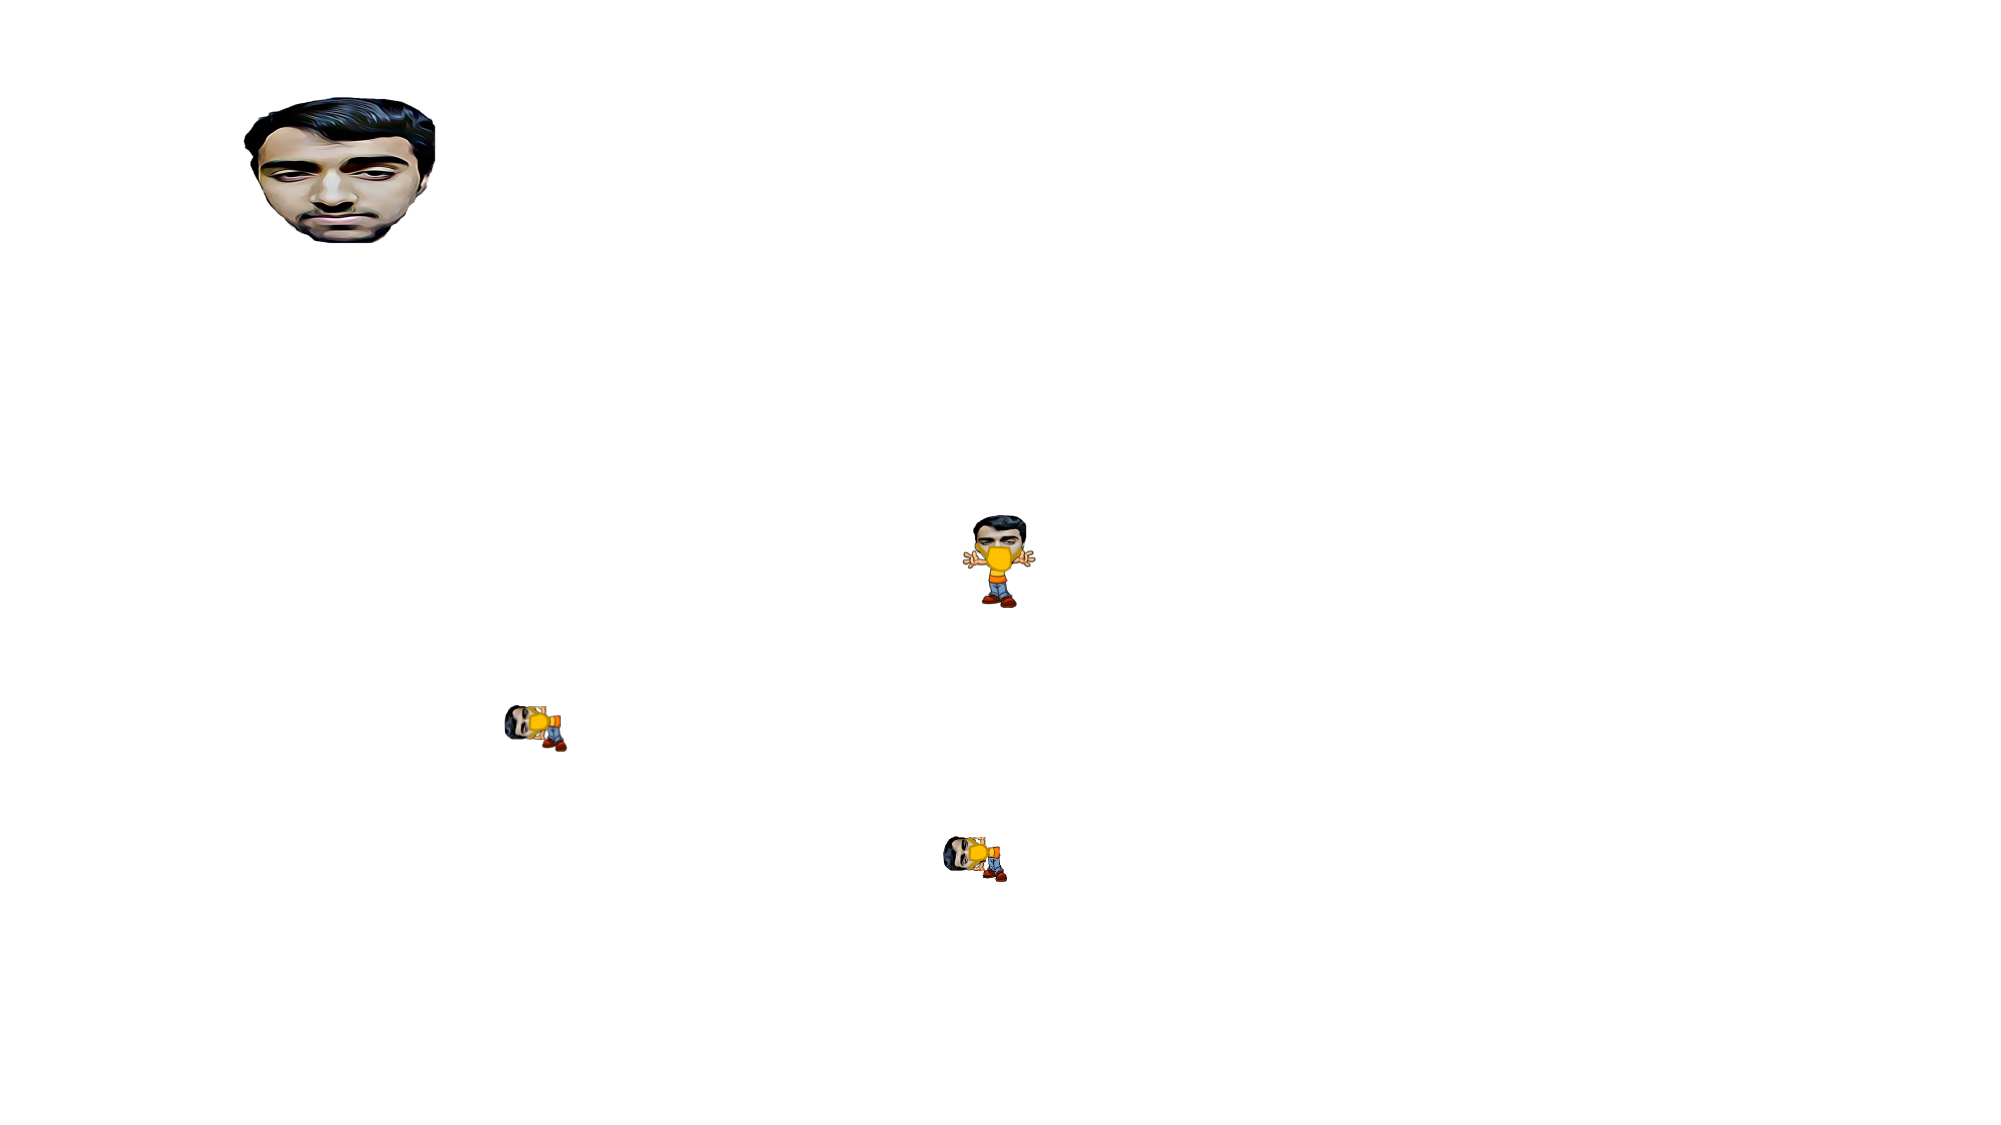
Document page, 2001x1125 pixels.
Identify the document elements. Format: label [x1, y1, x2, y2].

text_box [943, 836, 1033, 884]
picture [242, 97, 438, 245]
picture [945, 515, 1054, 610]
picture [504, 705, 569, 752]
